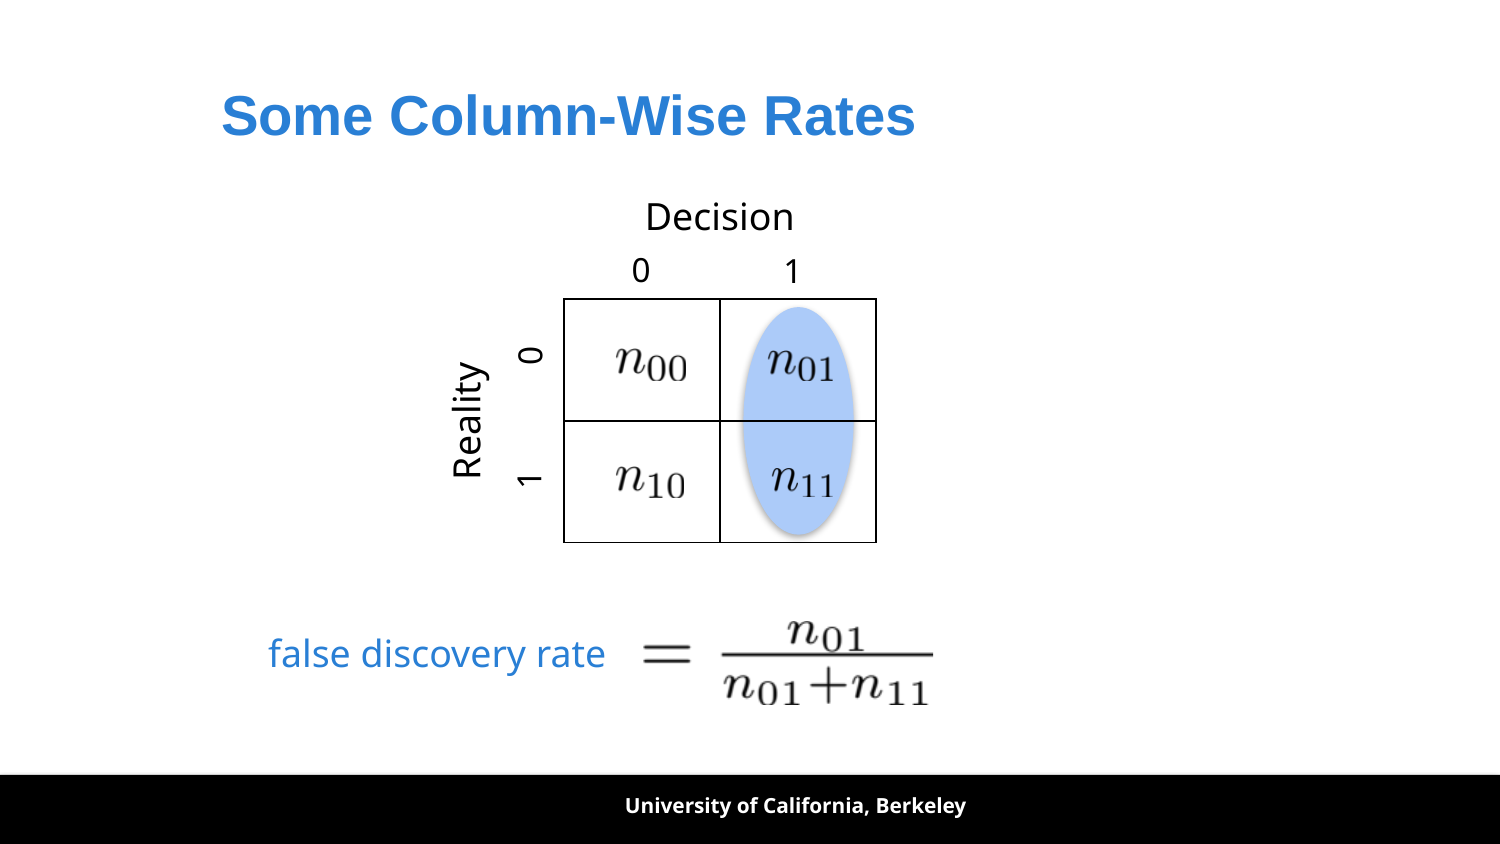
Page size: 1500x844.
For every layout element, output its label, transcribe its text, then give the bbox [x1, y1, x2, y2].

picture [770, 468, 833, 498]
table_cell [565, 422, 719, 542]
text_box 1 [768, 243, 818, 298]
picture [642, 621, 934, 705]
table_header [721, 300, 875, 420]
text_box 0 [501, 331, 557, 381]
text_box 1 [500, 455, 556, 505]
picture [766, 349, 833, 382]
footer University of California, Berkeley [320, 785, 1271, 838]
table_header [565, 300, 719, 420]
title Some Column-Wise Rates [205, 45, 1284, 186]
text_box 0 [616, 242, 666, 297]
picture [615, 465, 685, 498]
table_cell [721, 422, 875, 542]
picture [615, 347, 687, 381]
text_box Reality [435, 347, 496, 495]
text_box Decision [630, 185, 811, 246]
text_box false discovery rate [253, 622, 632, 682]
